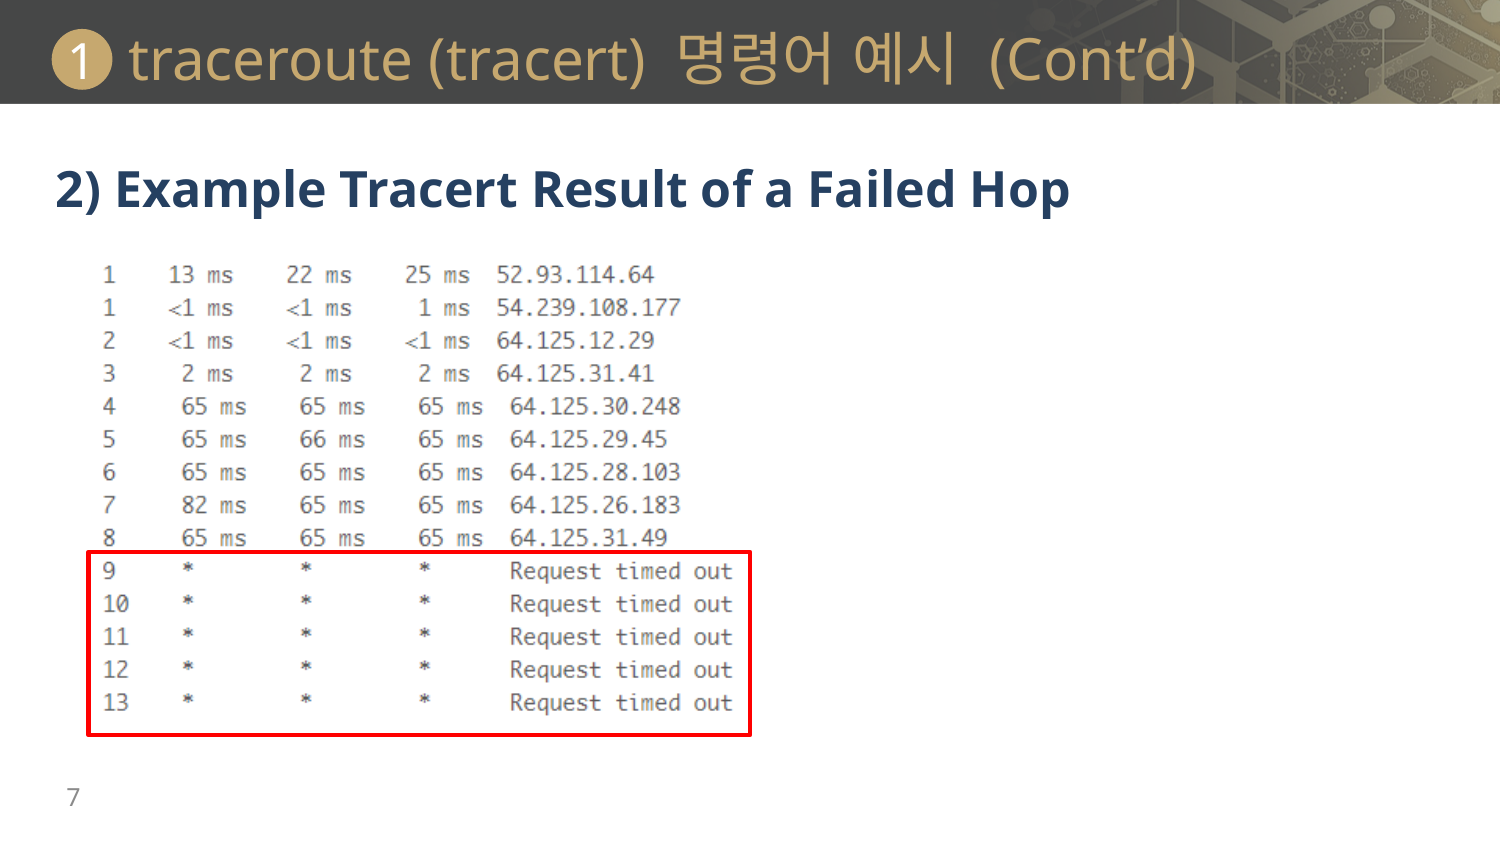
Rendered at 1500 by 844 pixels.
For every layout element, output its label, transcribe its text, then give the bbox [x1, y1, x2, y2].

list 2) Example Tracert Result of a Failed Hop [41, 150, 1459, 777]
text_box 7 [51, 776, 124, 822]
picture [0, 0, 1500, 103]
title traceroute (tracert) 명령어 예시 (Cont’d) [113, 13, 1459, 100]
picture [88, 244, 762, 736]
list 1 [51, 28, 113, 90]
